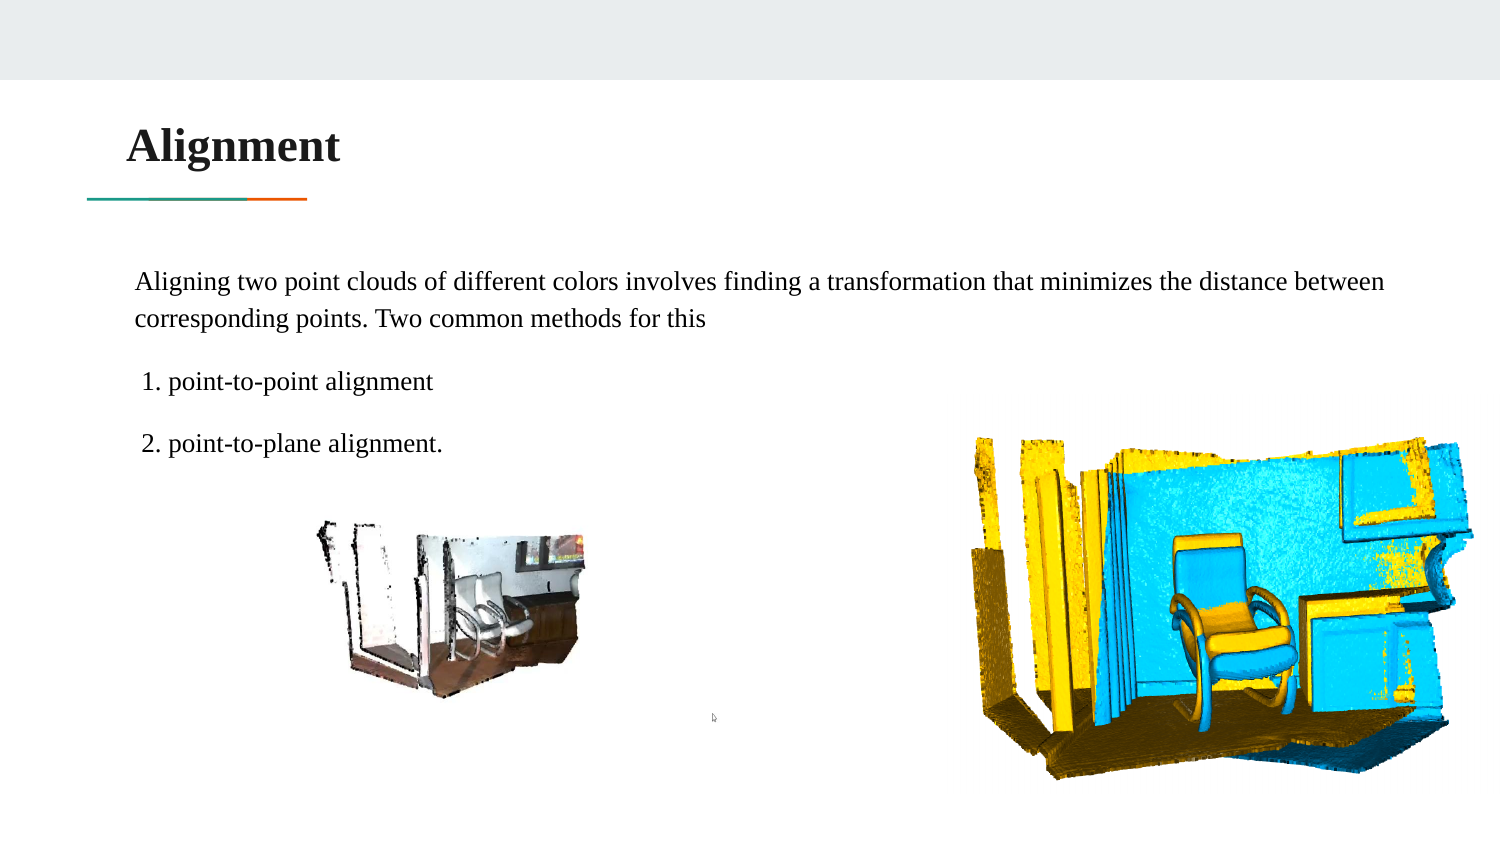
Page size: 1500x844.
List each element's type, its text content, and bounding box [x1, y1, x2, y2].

picture [941, 394, 1500, 794]
picture [131, 466, 772, 779]
title Alignment [110, 98, 1373, 187]
list Aligning two point clouds of different colors involves finding a transformation that minimizes the distance between corresponding points. Two common methods for this 1. point-to-point alignment 2. point-to-plane alignment. [119, 243, 1464, 779]
